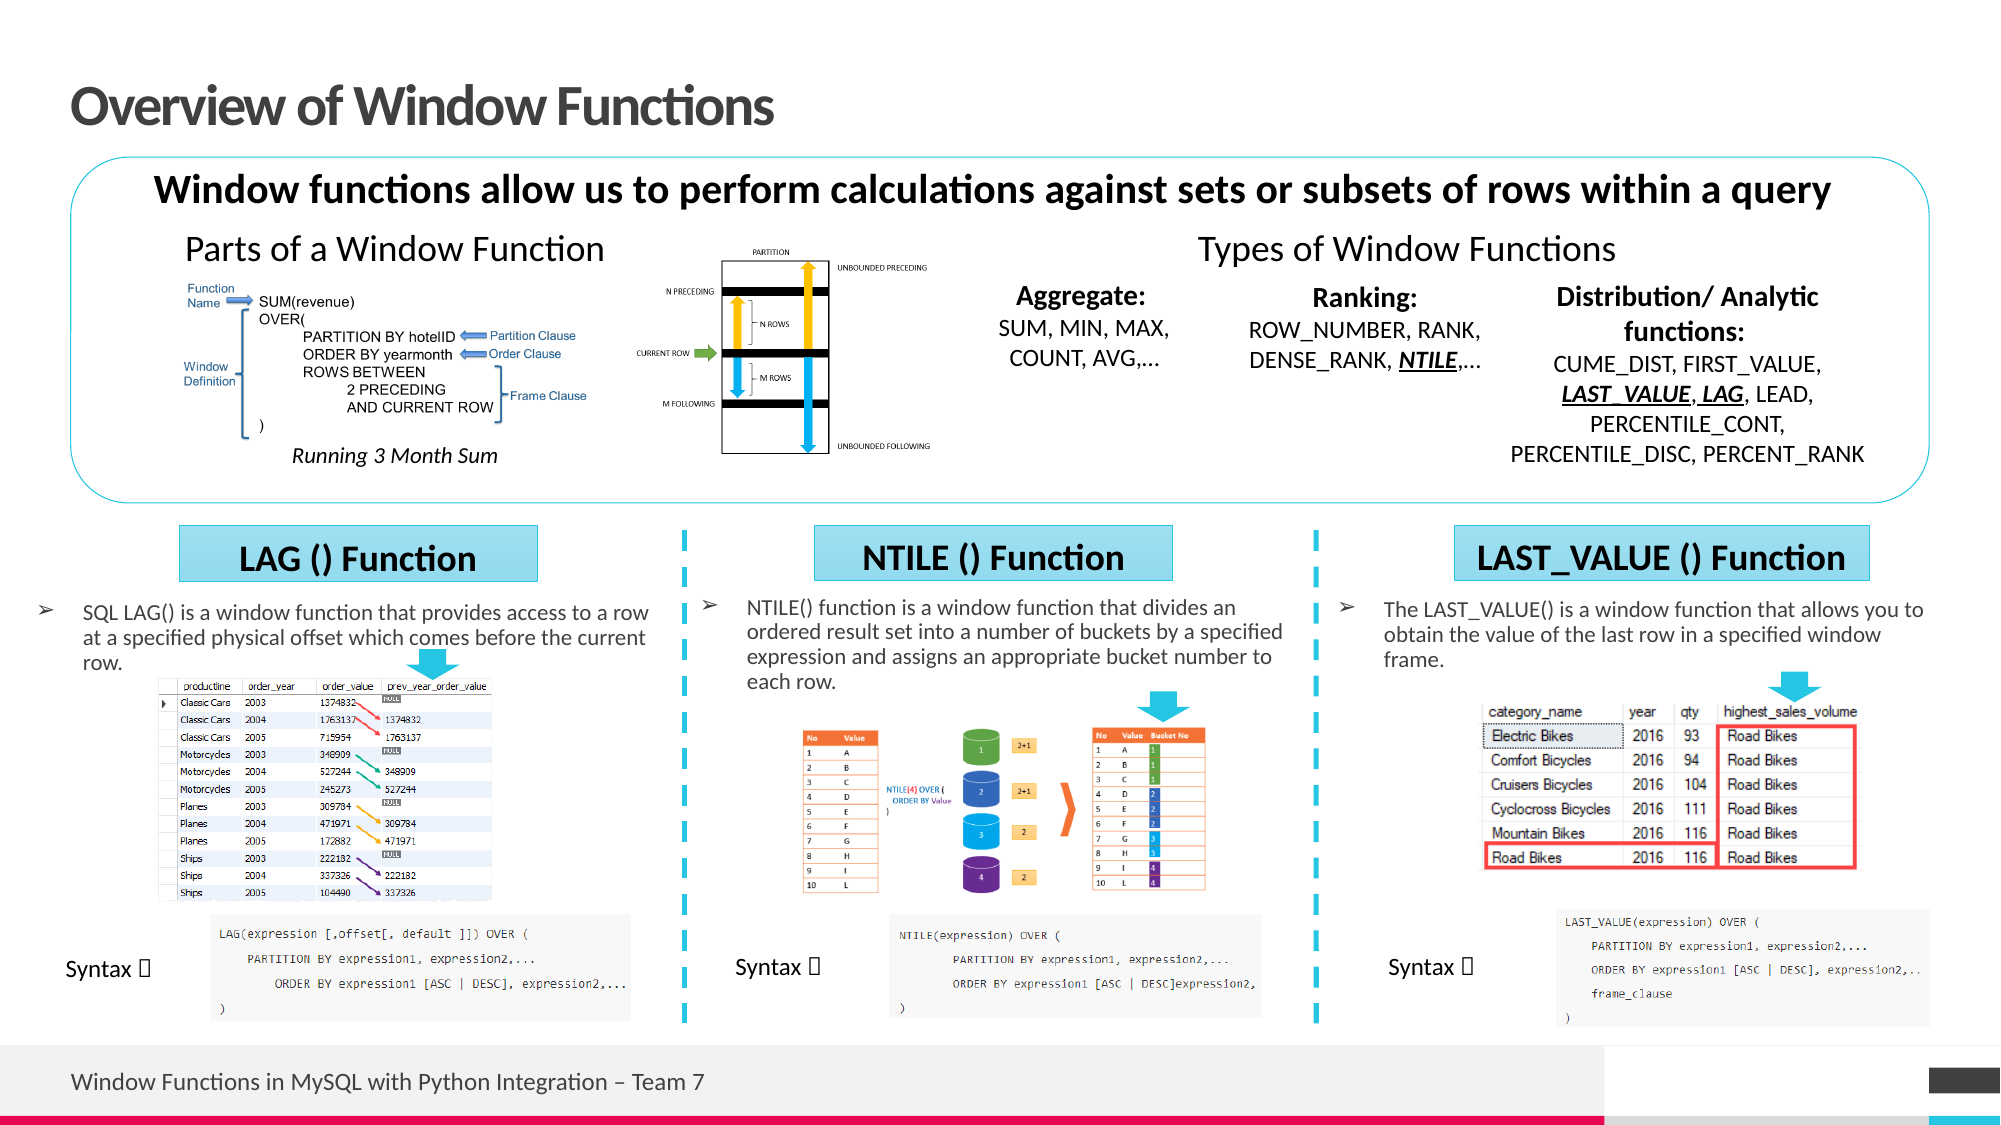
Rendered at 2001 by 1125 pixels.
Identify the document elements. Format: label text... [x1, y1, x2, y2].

picture [1478, 704, 1862, 877]
text_box Ranking: ROW_NUMBER, RANK, DENSE_RANK, NTILE,… [1224, 271, 1492, 381]
picture [1556, 909, 1930, 1028]
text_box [179, 525, 538, 582]
title Overview of Window Functions [70, 70, 1930, 143]
picture [210, 913, 631, 1021]
picture [629, 240, 945, 467]
text_box Aggregate: SUM, MIN, MAX, COUNT, AVG,… [959, 268, 1210, 379]
picture [158, 677, 492, 903]
text_box Syntax  [1380, 942, 1512, 988]
list SQL LAG() is a window function that provides access to a row at a specified physical offset which comes before the current row. [35, 600, 671, 681]
text_box Window Functions in MySQL with Python Integration – Team 7 [70, 1065, 1000, 1096]
text_box Distribution/ Analytic functions: CUME_DIST, FIRST_VALUE, LAST_VALUE, LAG, LEAD, PERCENTILE_CONT, PERCENTILE_DISC, PERCENT_RANK [1492, 270, 1884, 475]
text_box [1454, 524, 1870, 582]
text_box Syntax  [727, 942, 859, 988]
text_box NTILE() function is a window function that divides an ordered result set into a number of buckets by a specified expression and assigns an appropriate bucket number to each row. [700, 595, 1301, 695]
picture [888, 913, 1263, 1018]
text_box Syntax  [58, 944, 189, 990]
text_box Running 3 Month Sum [270, 445, 520, 476]
text_box [1136, 691, 1191, 712]
text_box [1767, 671, 1822, 703]
picture [791, 712, 1208, 896]
text_box Parts of a Window Function [153, 216, 638, 277]
text_box [70, 177, 1930, 503]
slide_number [1928, 1067, 2000, 1094]
text_box Window functions allow us to perform calculations against sets or subsets of rows within a query [71, 154, 1915, 220]
text_box The LAST_VALUE() is a window function that allows you to obtain the value of the last row in a specified window frame. [1337, 598, 1938, 673]
text_box Types of Window Functions [1125, 216, 1690, 277]
text_box [405, 649, 460, 677]
picture [176, 277, 594, 445]
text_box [814, 524, 1173, 582]
